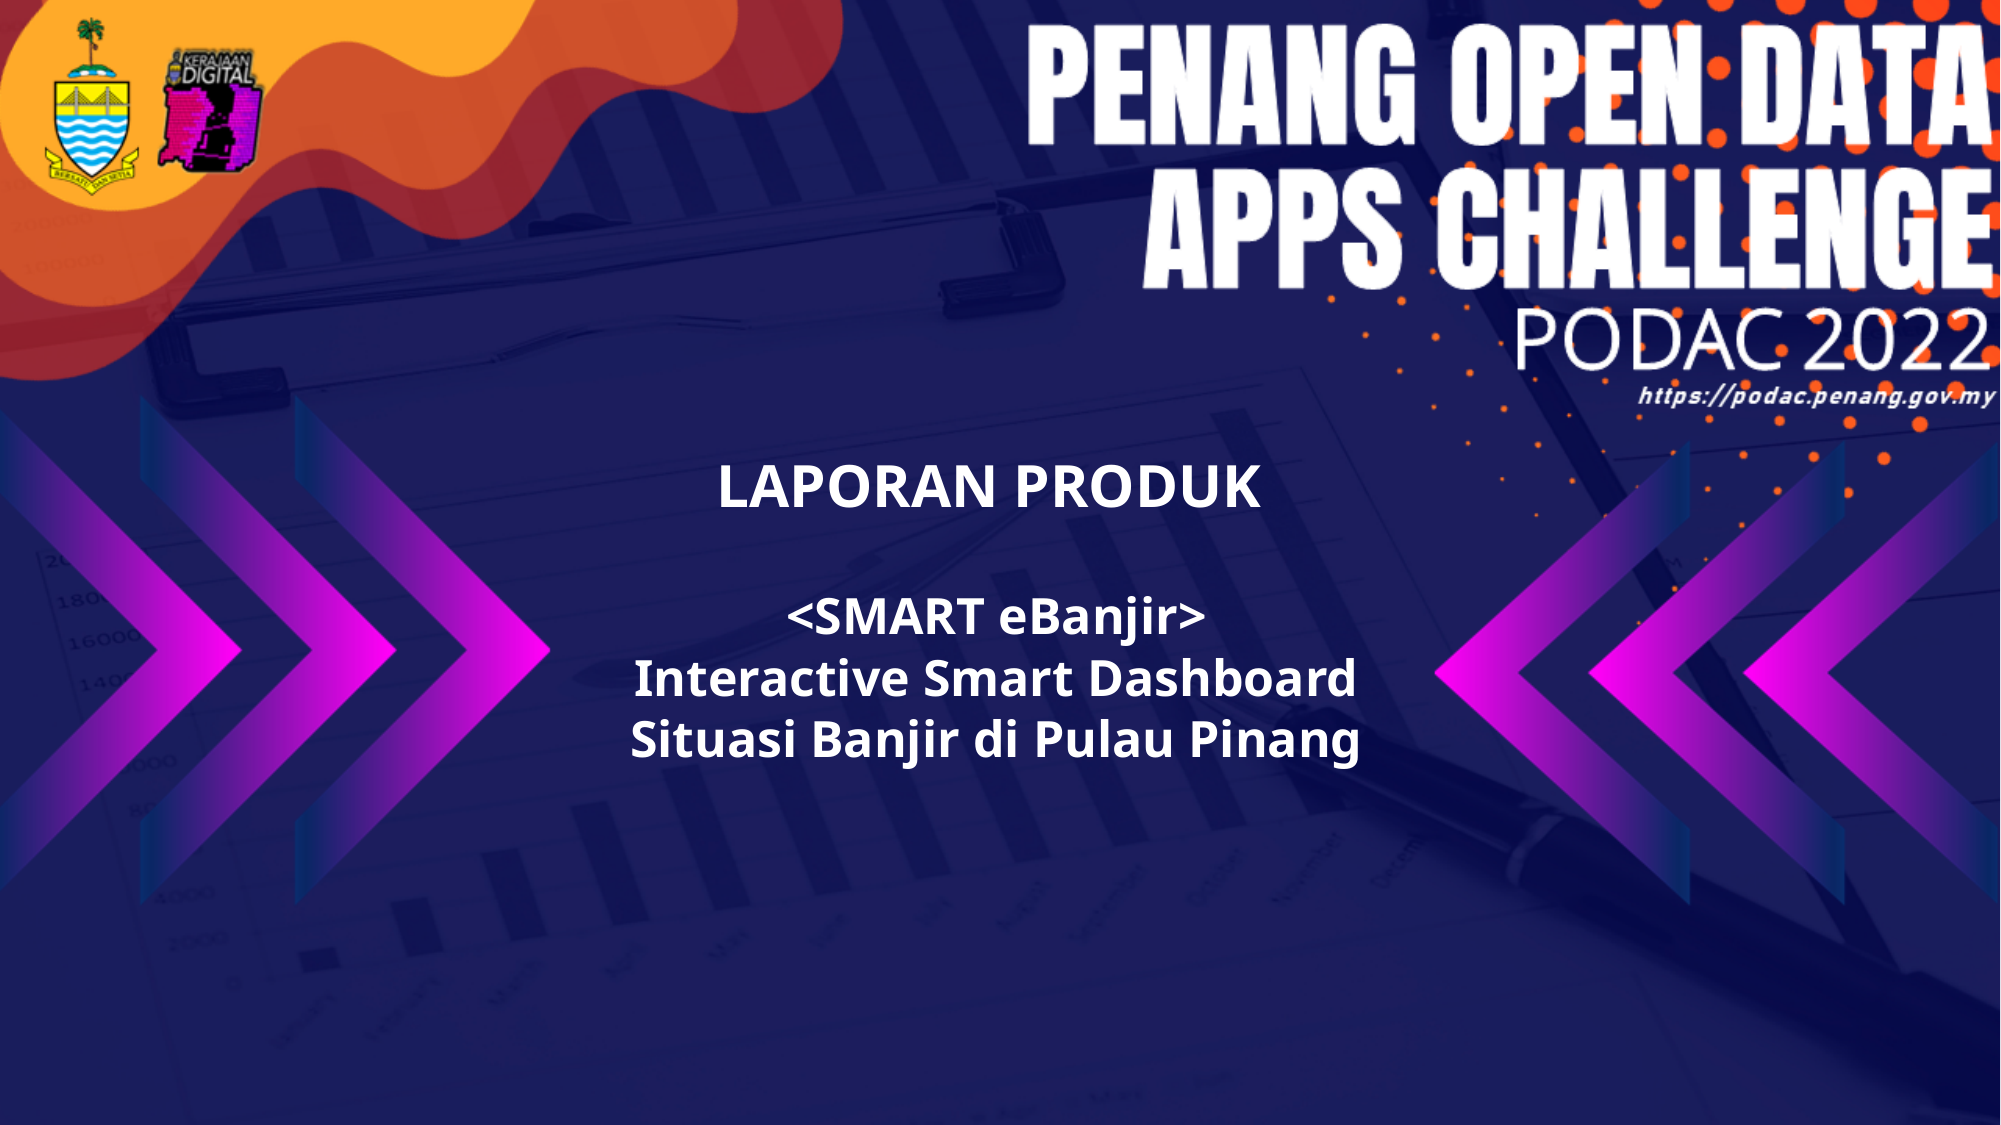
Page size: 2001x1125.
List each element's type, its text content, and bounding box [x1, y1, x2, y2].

text_box LAPORAN PRODUK [595, 380, 1398, 592]
text_box <SMART eBanjir> Interactive Smart Dashboard Situasi Banjir di Pulau Pinang [595, 592, 1398, 784]
picture [0, 0, 2001, 1125]
